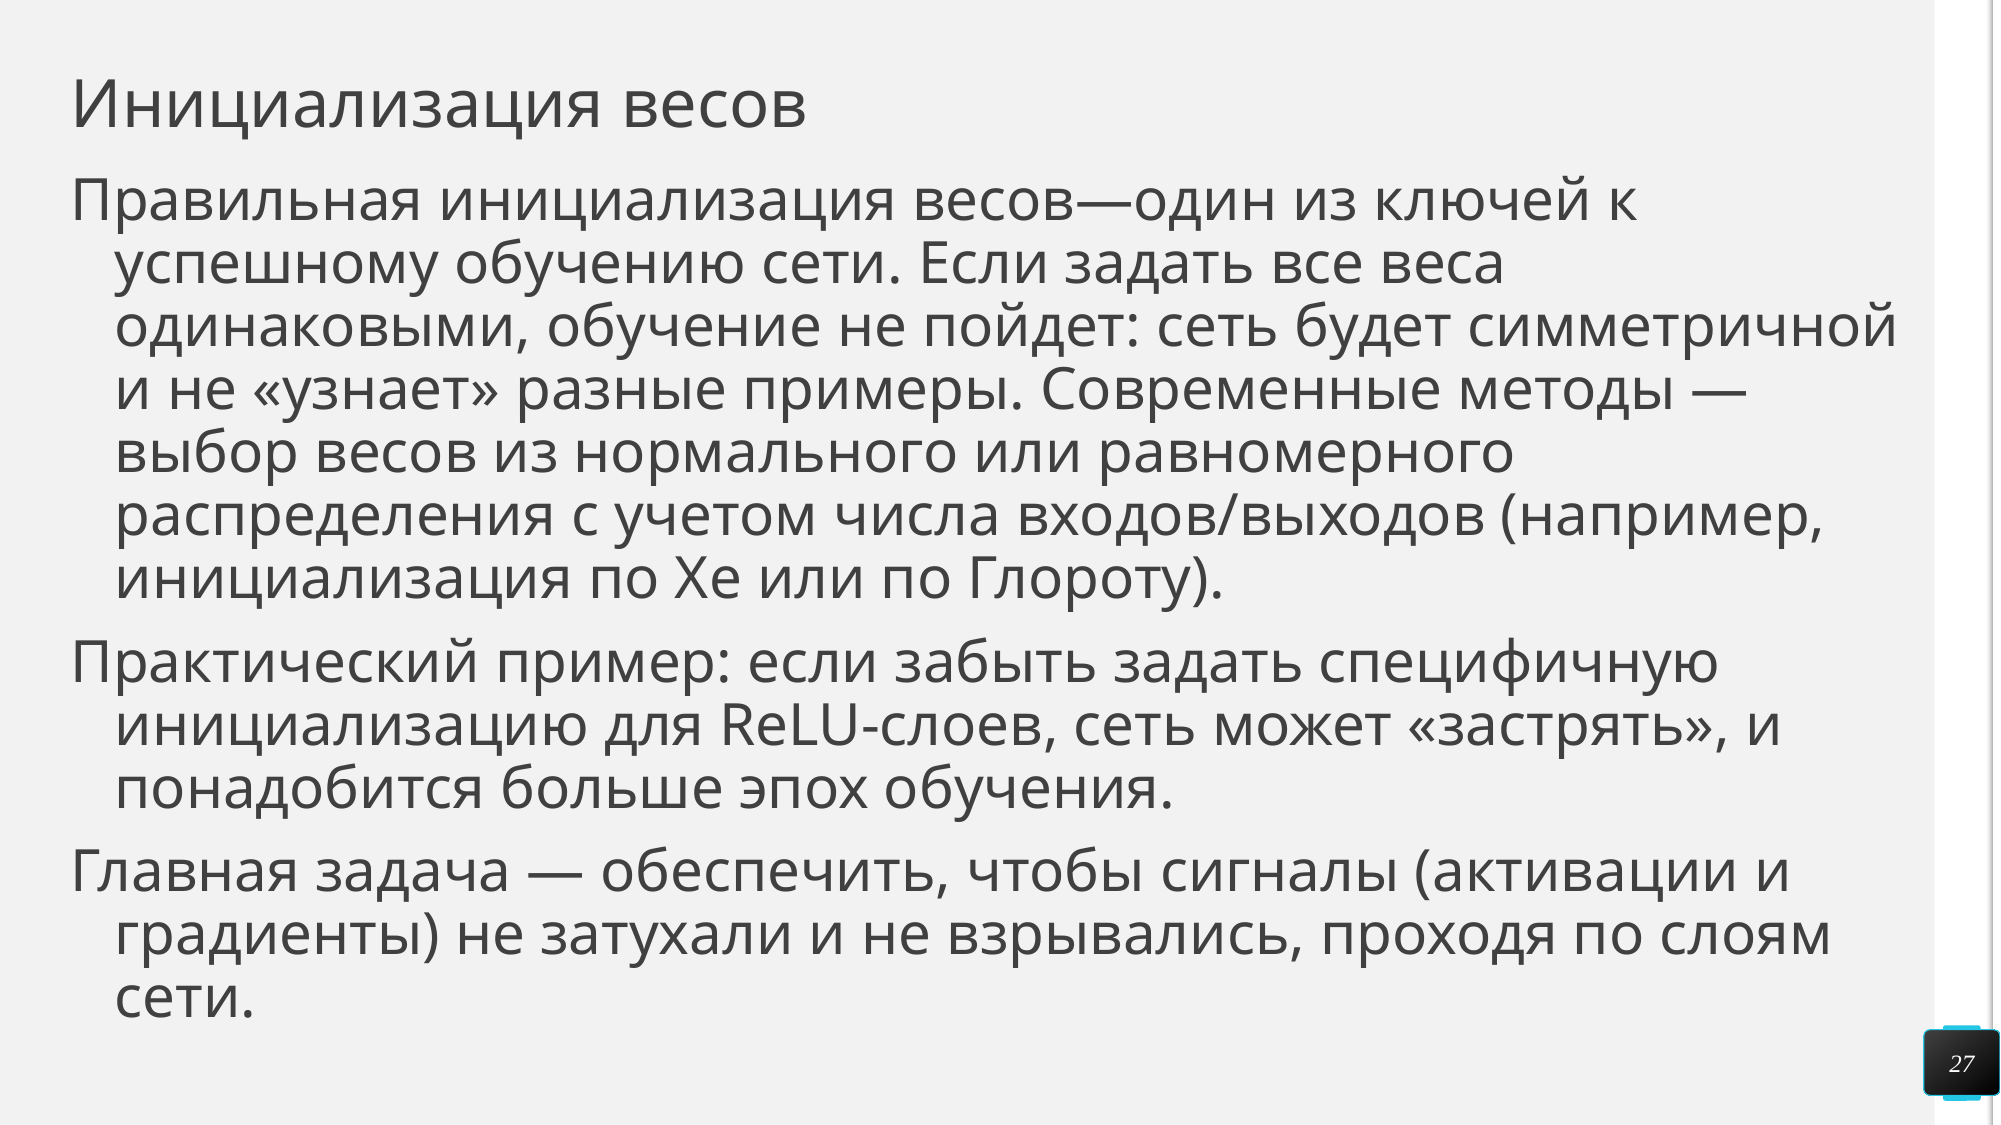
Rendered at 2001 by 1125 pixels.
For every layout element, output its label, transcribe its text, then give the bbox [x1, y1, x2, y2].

title Инициализация весов [70, 70, 1930, 142]
slide_number 27 [1923, 1029, 2000, 1096]
list Правильная инициализация весов—один из ключей к успешному обучению сети. Если задать все веса одинаковыми, обучение не пойдет: сеть будет симметричной и не «узнает» разные примеры. Современные методы — выбор весов из нормального или равномерного распределения с учетом числа входов/выходов (например, инициализация по Хе или по Глороту). Практический пример: если забыть задать специфичную инициализацию для ReLU-слоев, сеть может «застрять», и понадобится больше эпох обучения. Главная задача — обеспечить, чтобы сигналы (активации и градиенты) не затухали и не взрывались, проходя по слоям сети. [70, 170, 1930, 1016]
